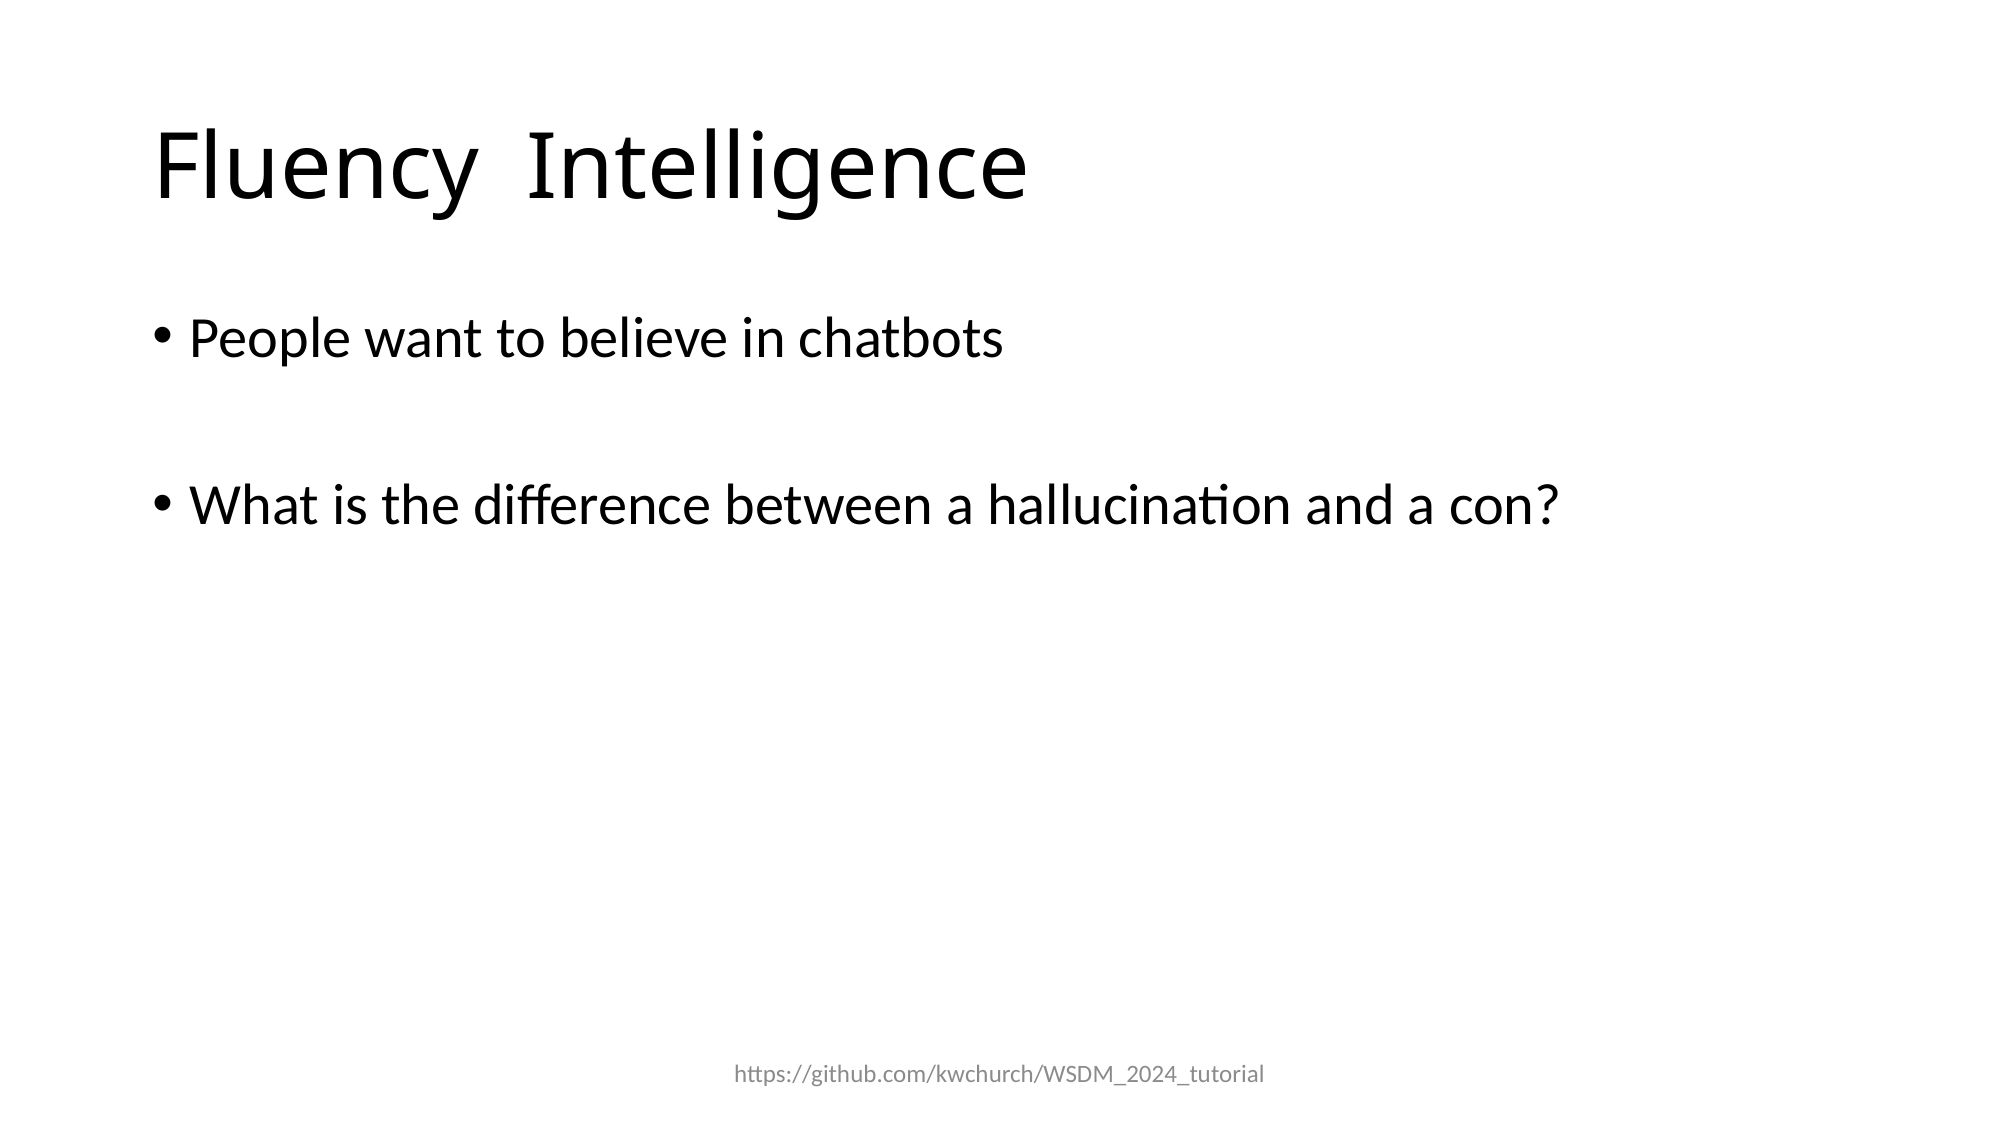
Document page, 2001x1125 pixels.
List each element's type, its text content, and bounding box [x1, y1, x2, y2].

list People want to believe in chatbots What is the difference between a hallucination and a con? [137, 299, 1863, 1014]
footer https://github.com/kwchurch/WSDM_2024_tutorial [662, 1042, 1338, 1103]
